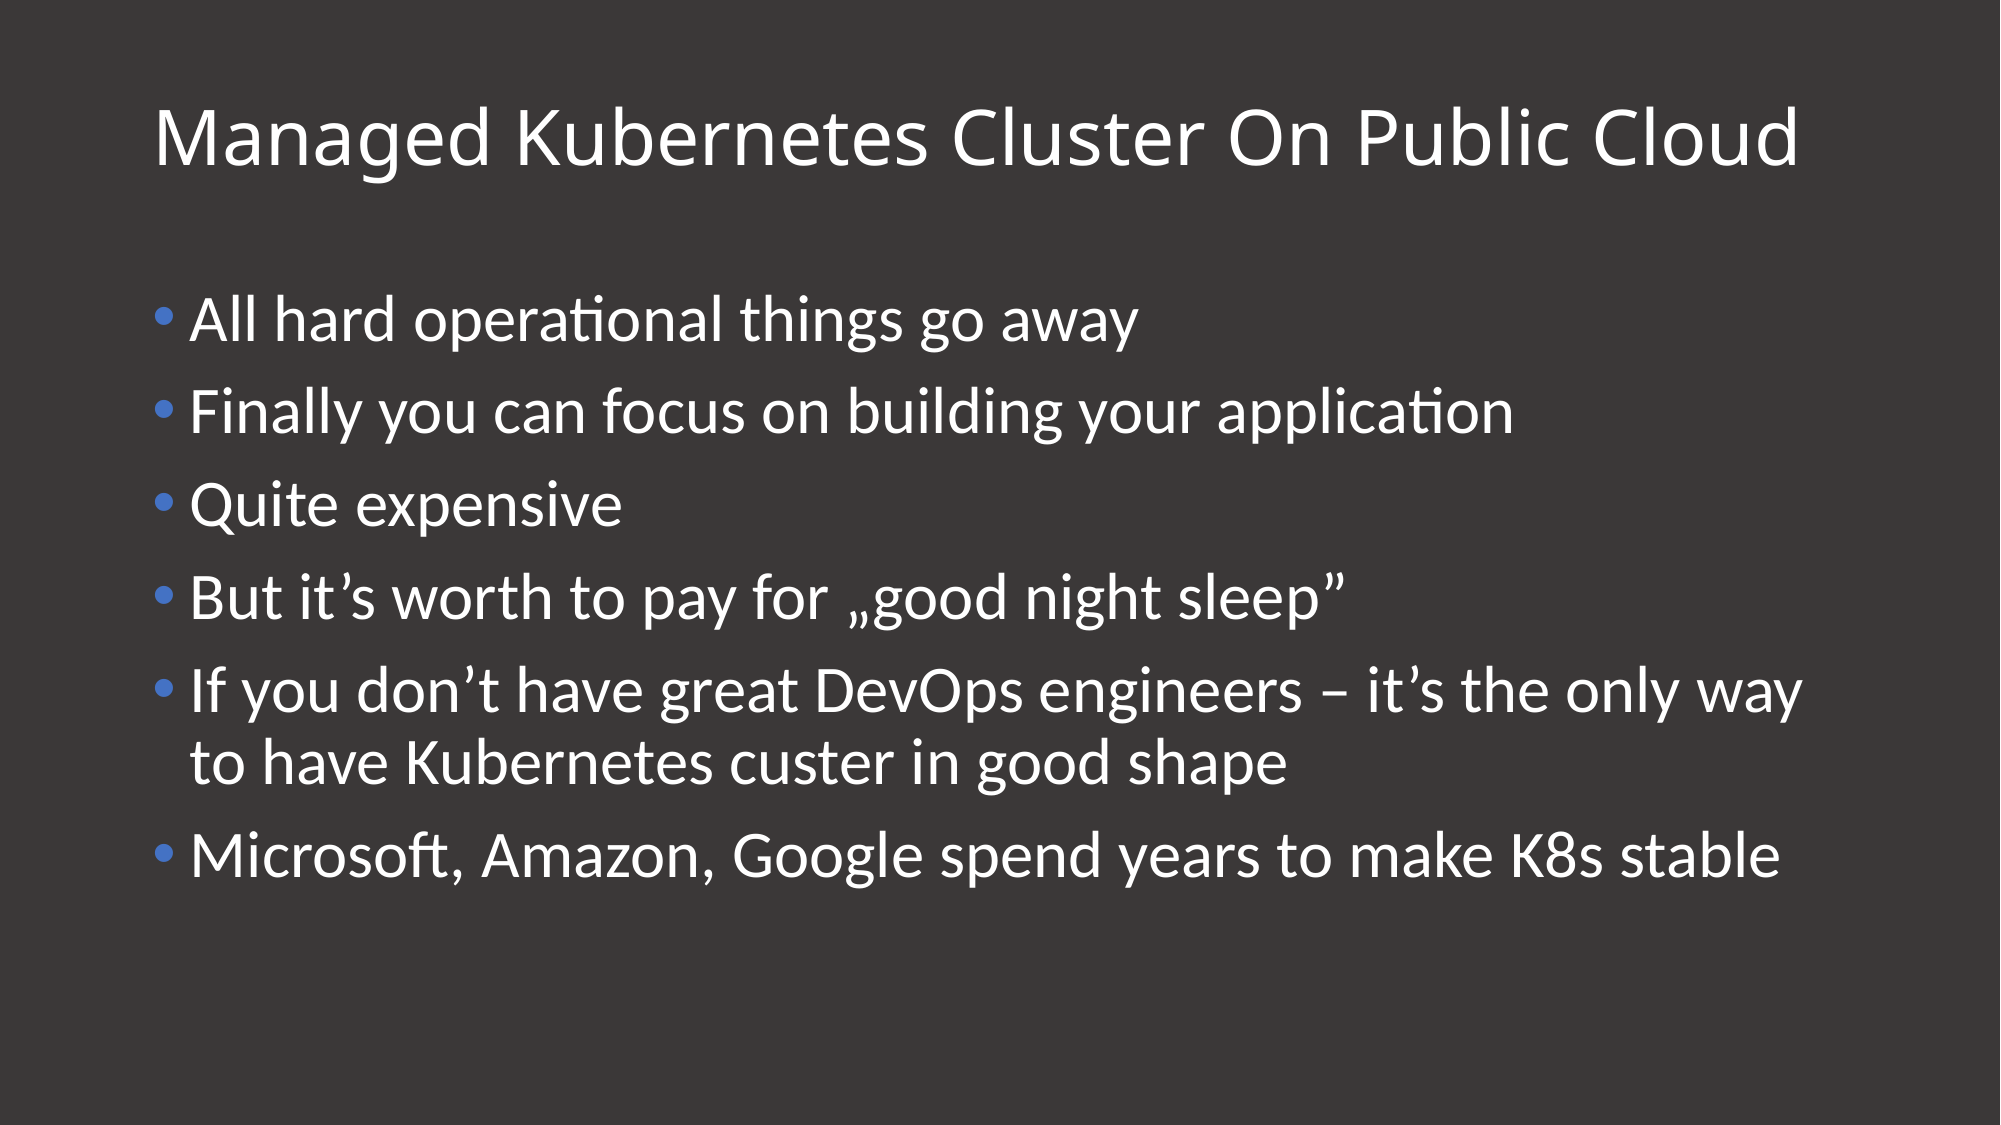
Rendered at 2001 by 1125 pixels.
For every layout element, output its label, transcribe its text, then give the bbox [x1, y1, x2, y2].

list All hard operational things go away Finally you can focus on building your application Quite expensive But it’s worth to pay for „good night sleep” If you don’t have great DevOps engineers – it’s the only way to have Kubernetes custer in good shape Microsoft, Amazon, Google spend years to make K8s stable [137, 276, 1863, 985]
title Managed Kubernetes Cluster On Public Cloud [137, 82, 1863, 199]
